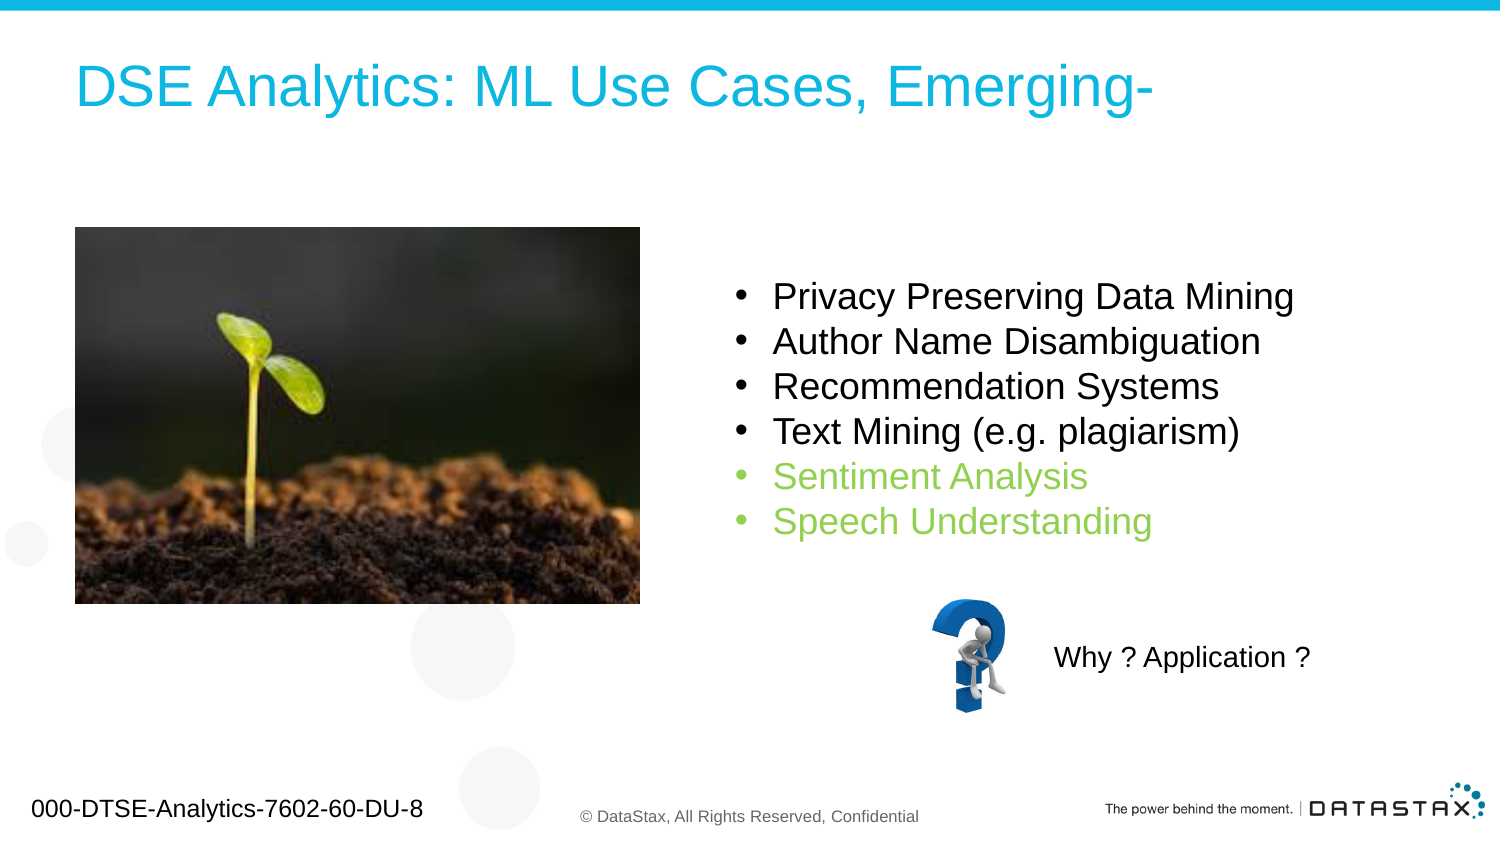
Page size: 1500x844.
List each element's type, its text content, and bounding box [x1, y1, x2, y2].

slide_number 000-DTSE-Analytics-7602-60-DU-8 [16, 785, 720, 831]
picture [74, 227, 640, 604]
title DSE Analytics: ML Use Cases, Emerging- [75, 44, 1425, 135]
text_box Privacy Preserving Data Mining Author Name Disambiguation Recommendation Systems Text Mining (e.g. plagiarism) Sentiment Analysis Speech Understanding [720, 264, 1444, 550]
text_box Why ? Application ? [1039, 631, 1327, 681]
picture [1090, 767, 1500, 834]
picture [916, 591, 1025, 727]
